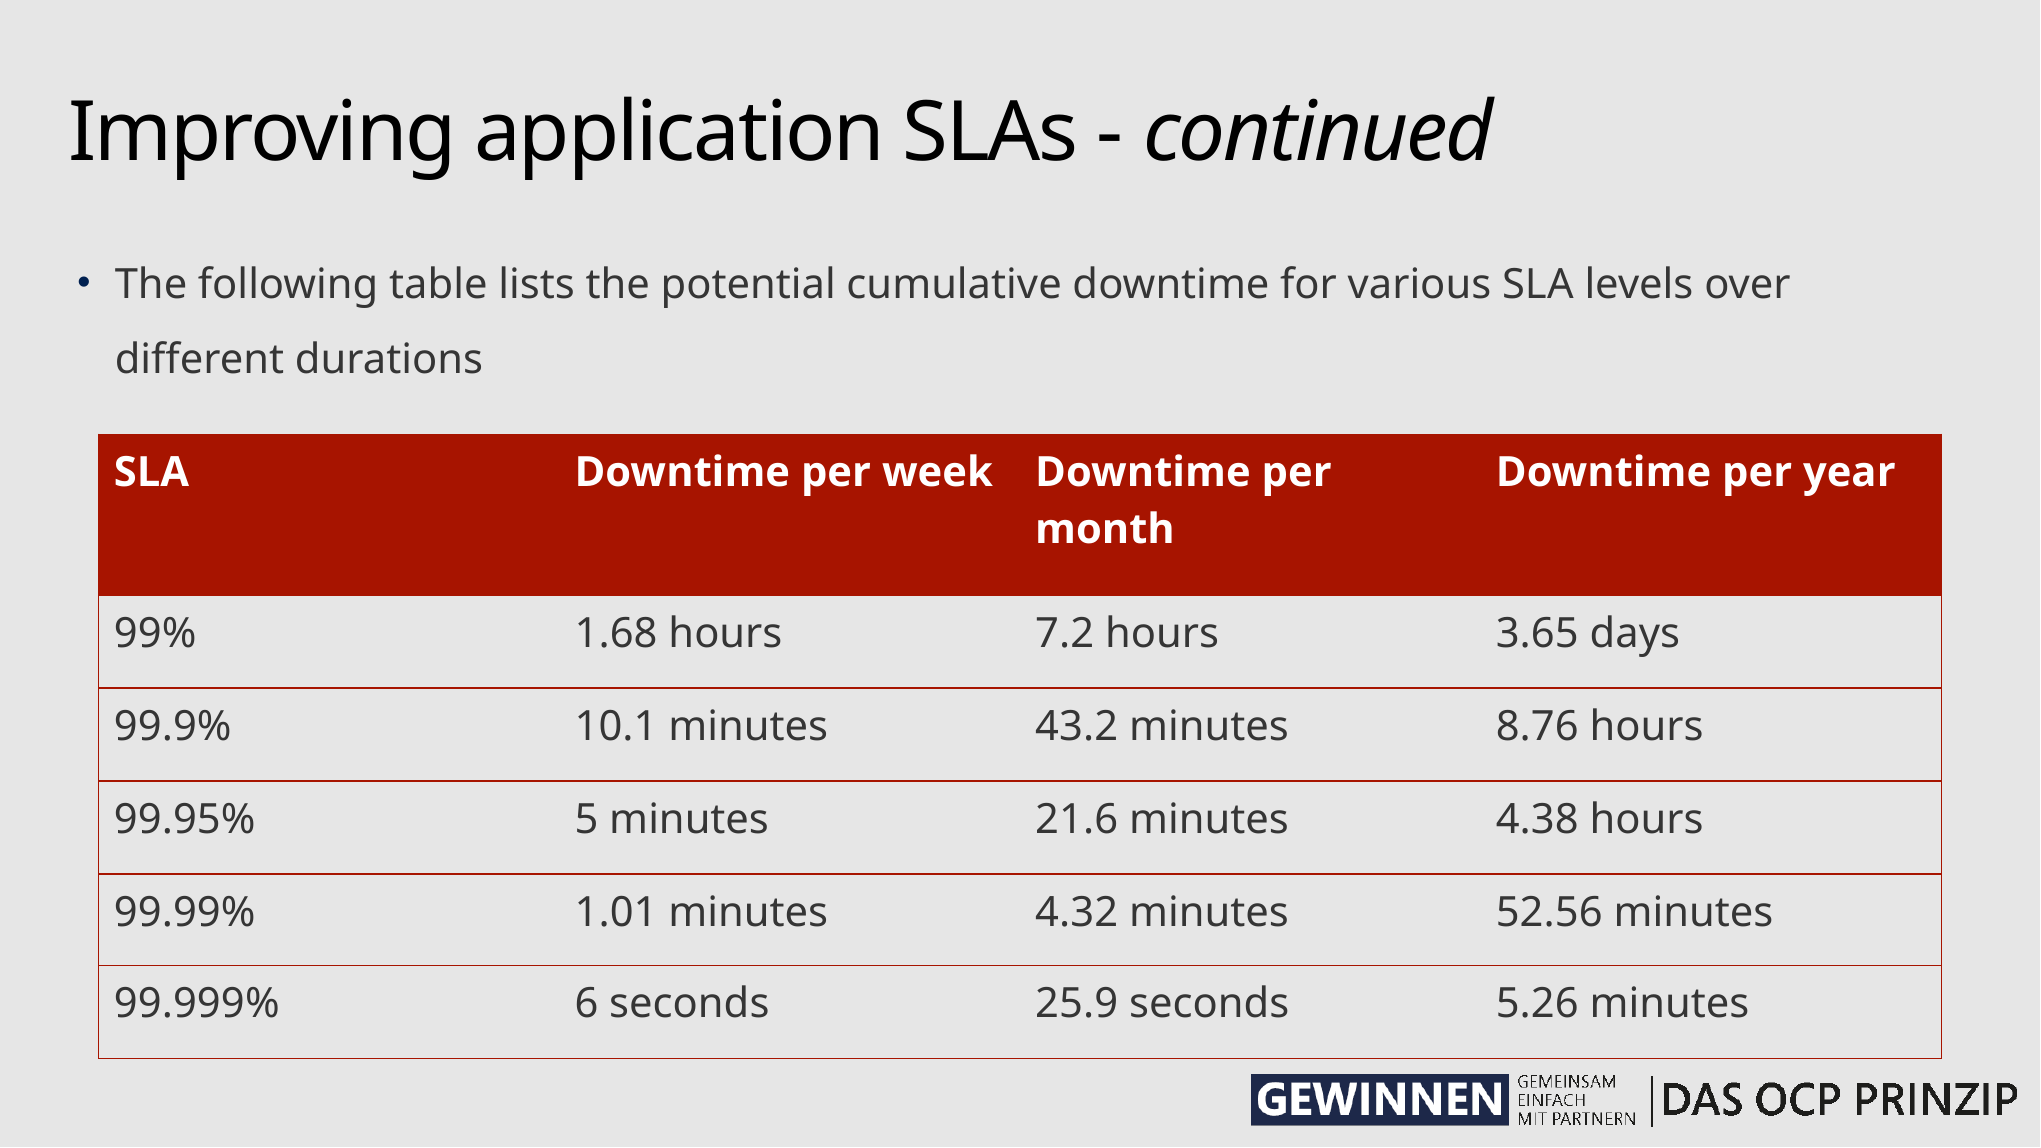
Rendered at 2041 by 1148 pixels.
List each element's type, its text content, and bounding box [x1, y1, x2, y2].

table_cell 25.9 seconds [1020, 966, 1481, 1058]
picture [1238, 1066, 2041, 1134]
table_cell 21.6 minutes [1020, 782, 1481, 873]
table_cell 1.68 hours [559, 596, 1020, 687]
table_header Downtime per year [1481, 435, 1941, 594]
table_cell 4.32 minutes [1020, 875, 1481, 965]
table_cell 6 seconds [559, 966, 1020, 1058]
table_cell 99.95% [99, 782, 559, 873]
table_cell 4.38 hours [1481, 782, 1941, 873]
table_cell 99% [99, 596, 559, 687]
table_cell 99.99% [99, 875, 559, 965]
table_cell 99.999% [99, 966, 559, 1058]
table_cell 5 minutes [559, 782, 1020, 873]
table_cell 10.1 minutes [559, 689, 1020, 780]
table_cell 43.2 minutes [1020, 689, 1481, 780]
table_cell 1.01 minutes [559, 875, 1020, 965]
table_cell 99.9% [99, 689, 559, 780]
table_header SLA [99, 435, 559, 594]
list The following table lists the potential cumulative downtime for various SLA levels over different durations [62, 224, 1942, 603]
table_cell 3.65 days [1481, 596, 1941, 687]
table_cell 8.76 hours [1481, 689, 1941, 780]
table_cell 5.26 minutes [1481, 966, 1941, 1058]
table_cell 52.56 minutes [1481, 875, 1941, 965]
table_cell 7.2 hours [1020, 596, 1481, 687]
title Improving application SLAs - continued [45, 73, 1996, 225]
table_header Downtime per week [559, 435, 1020, 594]
table_header Downtime per month [1020, 435, 1481, 594]
